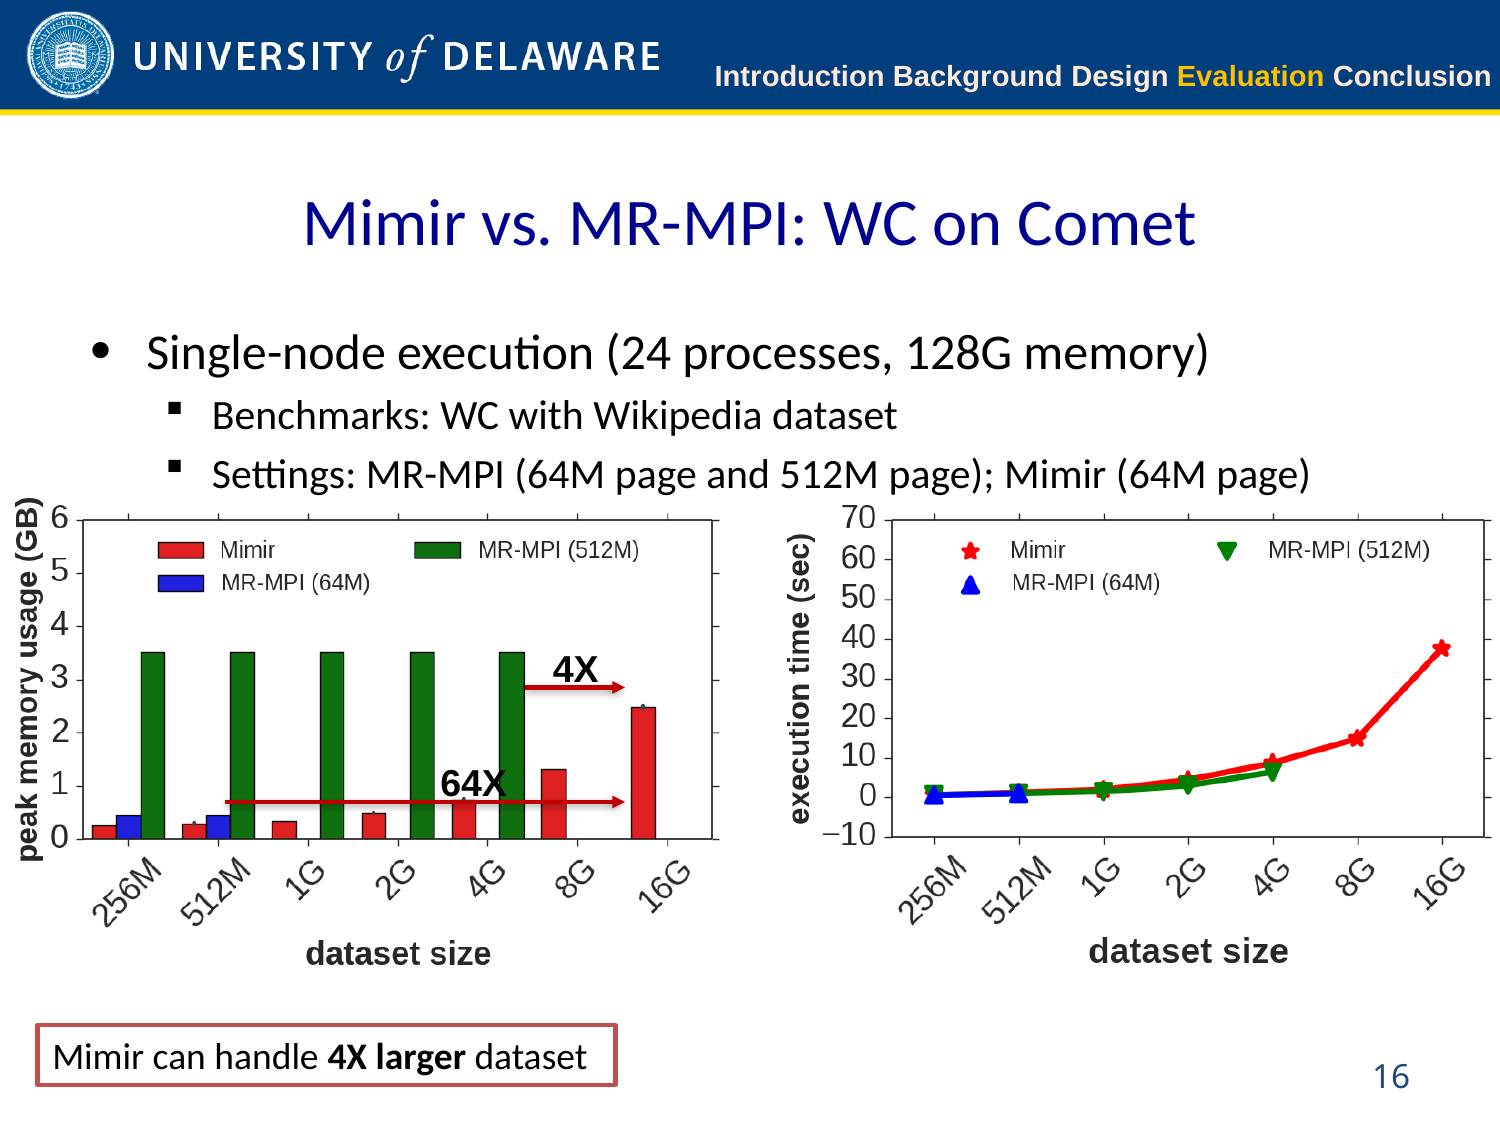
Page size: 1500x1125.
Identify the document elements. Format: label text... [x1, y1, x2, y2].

list Single-node execution (24 processes, 128G memory) Benchmarks: WC with Wikipedia dataset Settings: MR-MPI (64M page and 512M page); Mimir (64M page) [75, 312, 1425, 485]
picture [0, 0, 1500, 487]
text_box Introduction Background Design Evaluation Conclusion [699, 49, 1500, 100]
slide_number 16 [1074, 1045, 1425, 1105]
picture [0, 988, 1500, 1125]
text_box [0, 487, 1500, 988]
title Mimir vs. MR-MPI: WC on Comet [75, 137, 1425, 300]
text_box Mimir can handle 4X larger dataset [35, 1023, 618, 1087]
